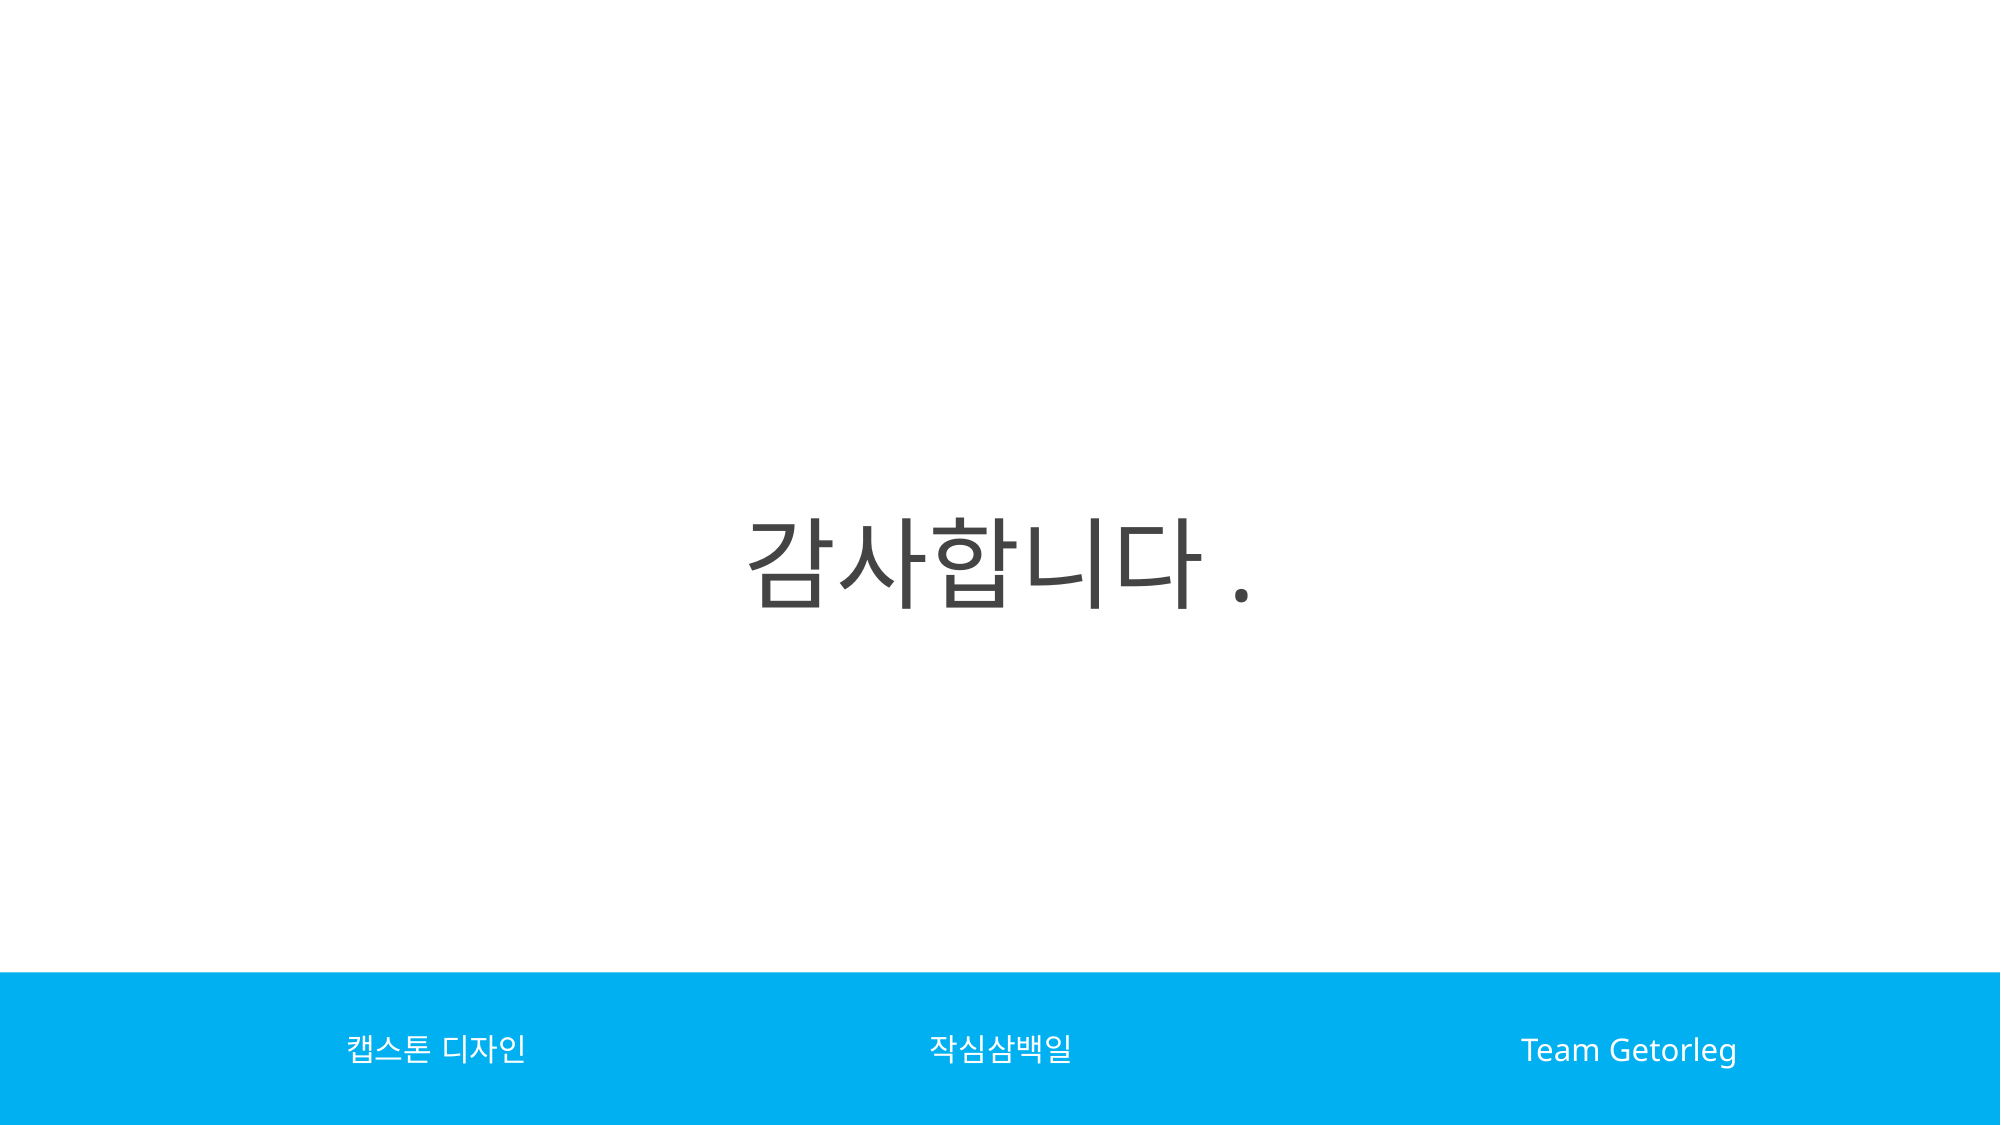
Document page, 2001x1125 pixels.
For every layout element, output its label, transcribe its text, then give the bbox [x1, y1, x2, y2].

text_box 감사합니다. [249, 501, 1750, 622]
text_box [0, 971, 2000, 1125]
text_box 캡스톤 디자인 작심삼백일 Team Getorleg [133, 1029, 1926, 1068]
